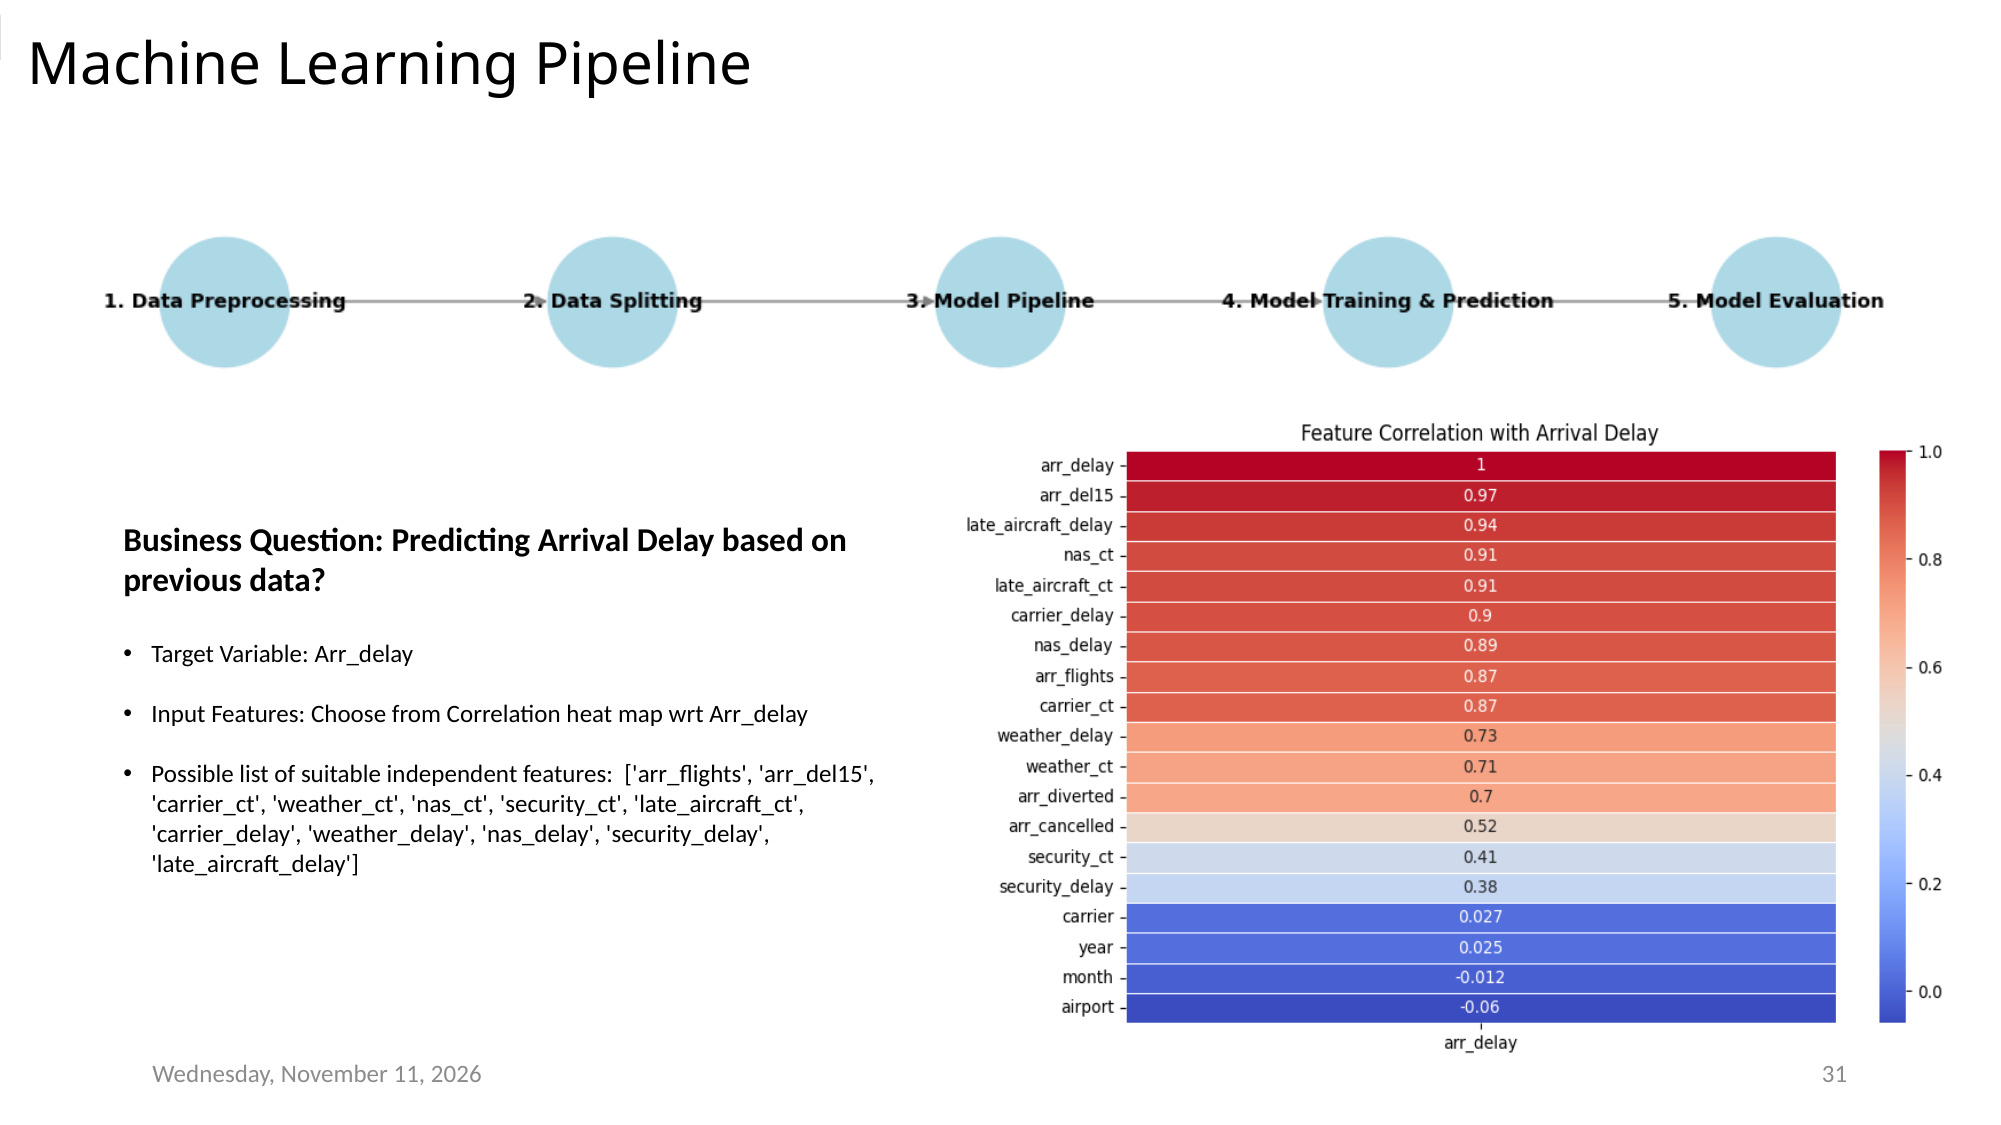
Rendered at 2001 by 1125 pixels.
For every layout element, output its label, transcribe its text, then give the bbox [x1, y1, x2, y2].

picture [46, 188, 1954, 1065]
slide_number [137, 1042, 588, 1103]
title Machine Learning Pipeline [12, 14, 1738, 118]
slide_number 31 [1412, 1065, 1863, 1103]
text_box Business Question: Predicting Arrival Delay based on previous data? Target Variable: Arr_delay Input Features: Choose from Correlation heat map wrt Arr_delay Possible list of suitable independent features: ['arr_flights', 'arr_del15', 'carrier_ct', 'weather_ct', 'nas_ct', 'security_ct', 'late_aircraft_ct', 'carrier_delay', 'weather_delay', 'nas_delay', 'security_delay', 'late_aircraft_delay'] [108, 510, 939, 920]
